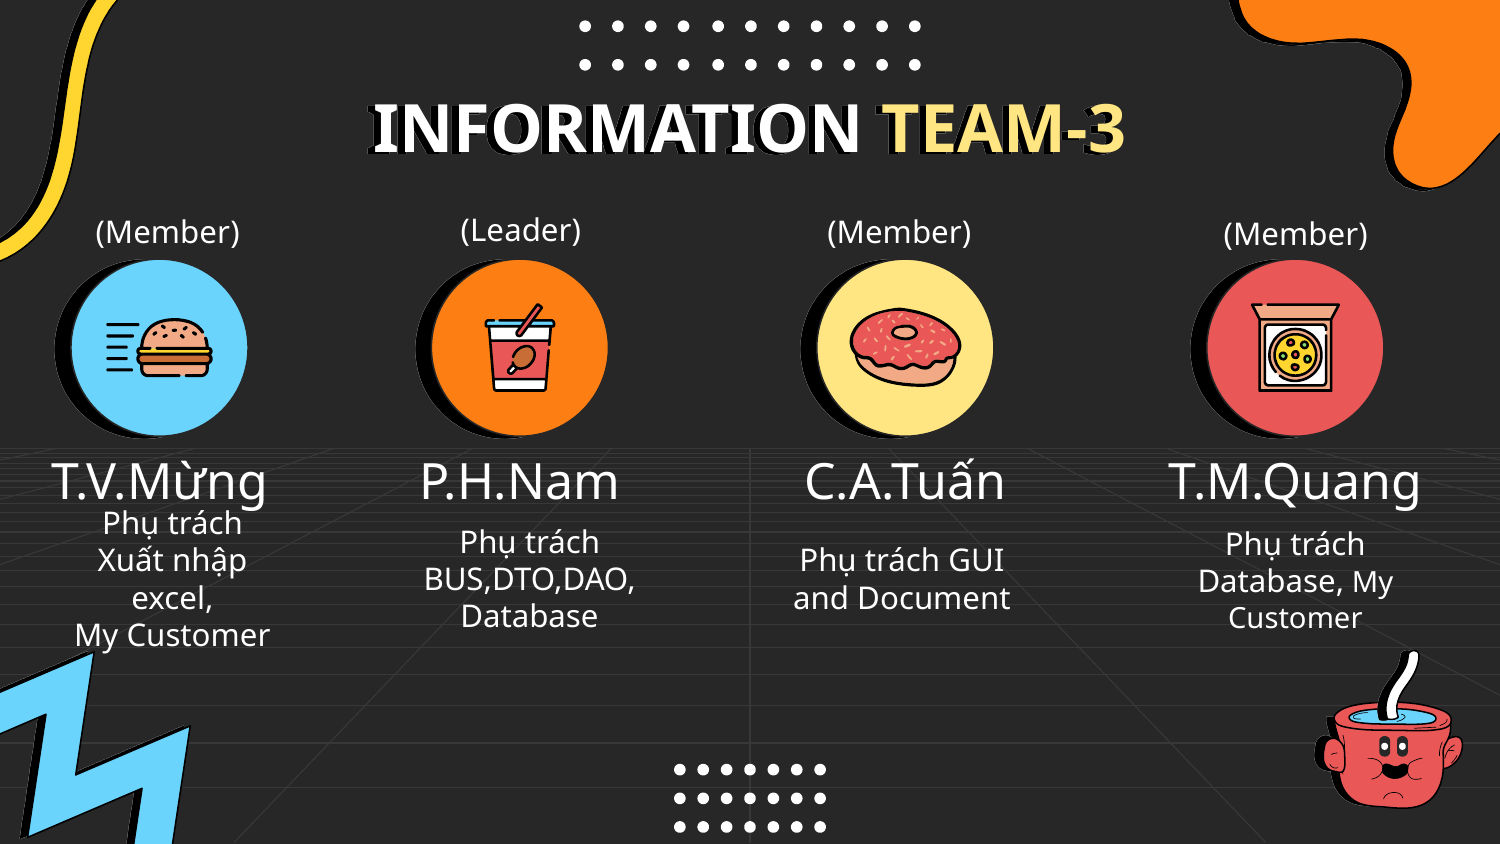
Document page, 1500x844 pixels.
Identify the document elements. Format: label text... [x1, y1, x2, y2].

subtitle T.V.Mừng [0, 449, 322, 510]
text_box (Leader) [397, 161, 645, 297]
subtitle P.H.Nam [379, 449, 661, 510]
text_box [484, 303, 556, 393]
text_box (Member) [1172, 165, 1419, 301]
text_box [0, 651, 191, 844]
title INFORMATION TEAM-3 [135, 88, 1382, 164]
subtitle Phụ trách BUS,DTO,DAO, Database [375, 510, 684, 646]
text_box (Member) [44, 163, 291, 299]
text_box [1206, 301, 1384, 437]
subtitle Phụ trách GUI and Document [768, 510, 1036, 646]
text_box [849, 307, 962, 388]
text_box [1323, 650, 1463, 809]
text_box [816, 299, 994, 437]
subtitle C.A.Tuấn [758, 449, 1053, 510]
subtitle Phụ trách Xuất nhập excel, My Customer [43, 510, 302, 646]
text_box [70, 299, 249, 437]
text_box [431, 297, 609, 437]
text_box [106, 317, 213, 378]
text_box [0, 0, 131, 270]
text_box Phụ trách Database, My Customer [1154, 510, 1437, 646]
text_box (Member) [776, 163, 1023, 299]
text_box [1250, 303, 1341, 393]
text_box T.M.Quang [1141, 449, 1450, 510]
